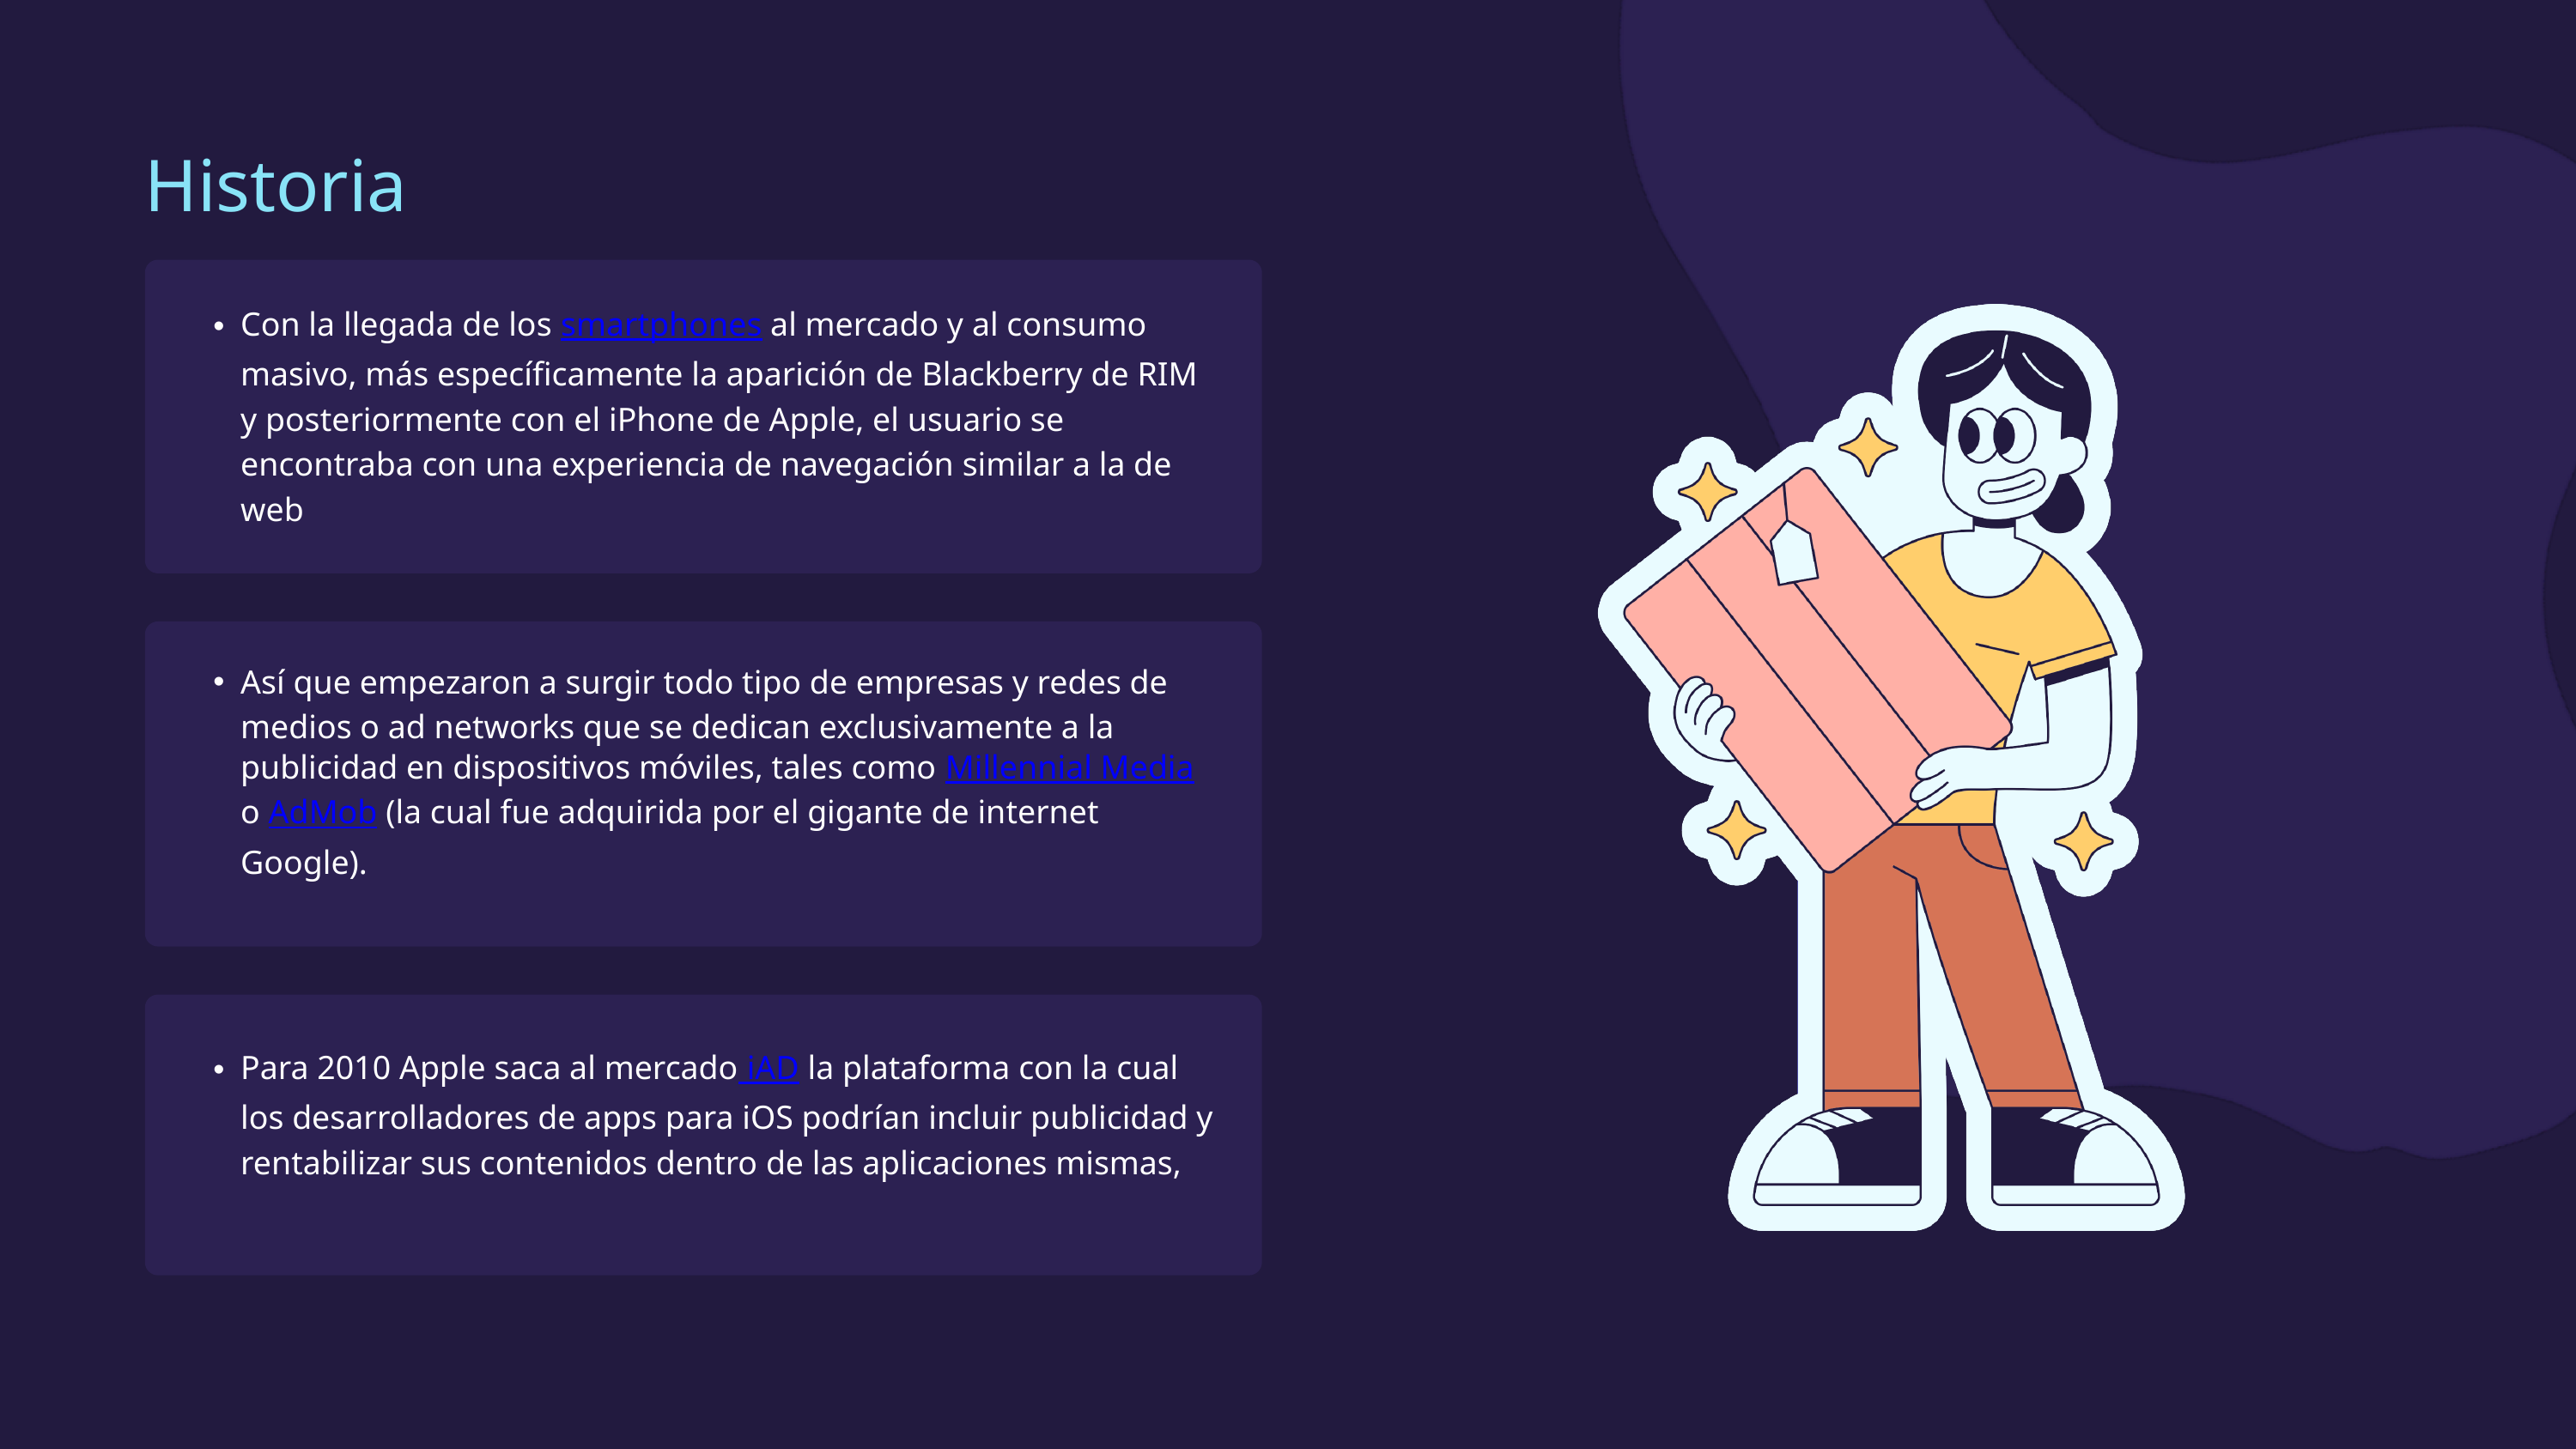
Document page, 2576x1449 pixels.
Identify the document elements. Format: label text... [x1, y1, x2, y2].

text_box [144, 994, 1262, 1276]
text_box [144, 621, 1262, 947]
text_box Historia [144, 149, 1164, 227]
picture [1278, 0, 2576, 1412]
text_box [144, 259, 1262, 574]
